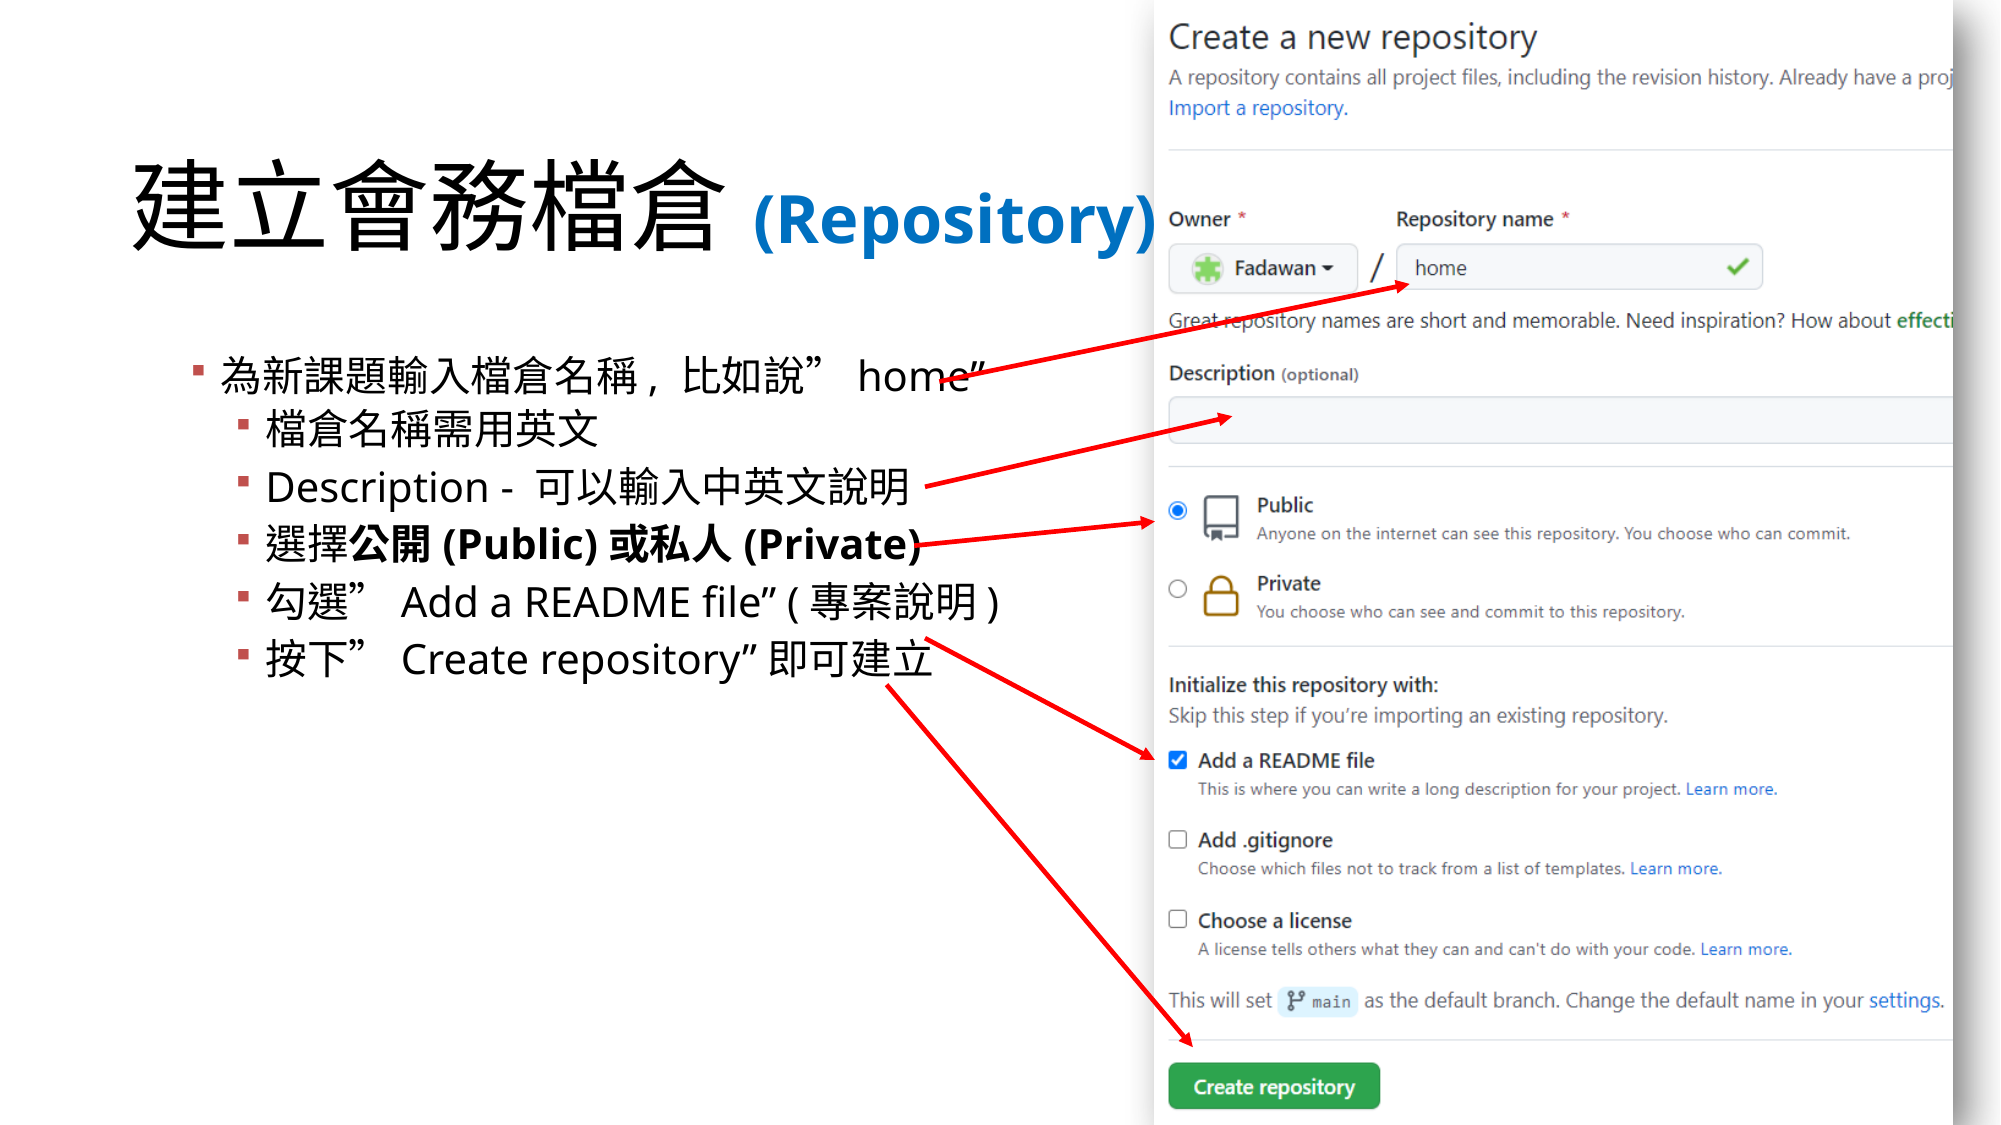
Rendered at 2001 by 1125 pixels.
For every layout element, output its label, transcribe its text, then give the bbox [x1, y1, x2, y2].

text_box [939, 283, 1410, 382]
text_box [925, 416, 1233, 487]
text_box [914, 521, 1155, 546]
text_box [925, 638, 1155, 684]
list 為新課題輸入檔倉名稱, 比如說”home” 檔倉名稱需用英文 Description - 可以輸入中英文說明 選擇公開(Public)或私人(Private) 勾選”Add a README file” (專案說明) 按下”Create repository”即可建立 [175, 348, 1019, 1013]
slide_number 9 [1953, 1028, 1961, 1089]
picture [1154, 0, 1953, 1125]
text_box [886, 684, 1193, 1048]
title 建立會務檔倉(Repository) [114, 79, 1154, 344]
